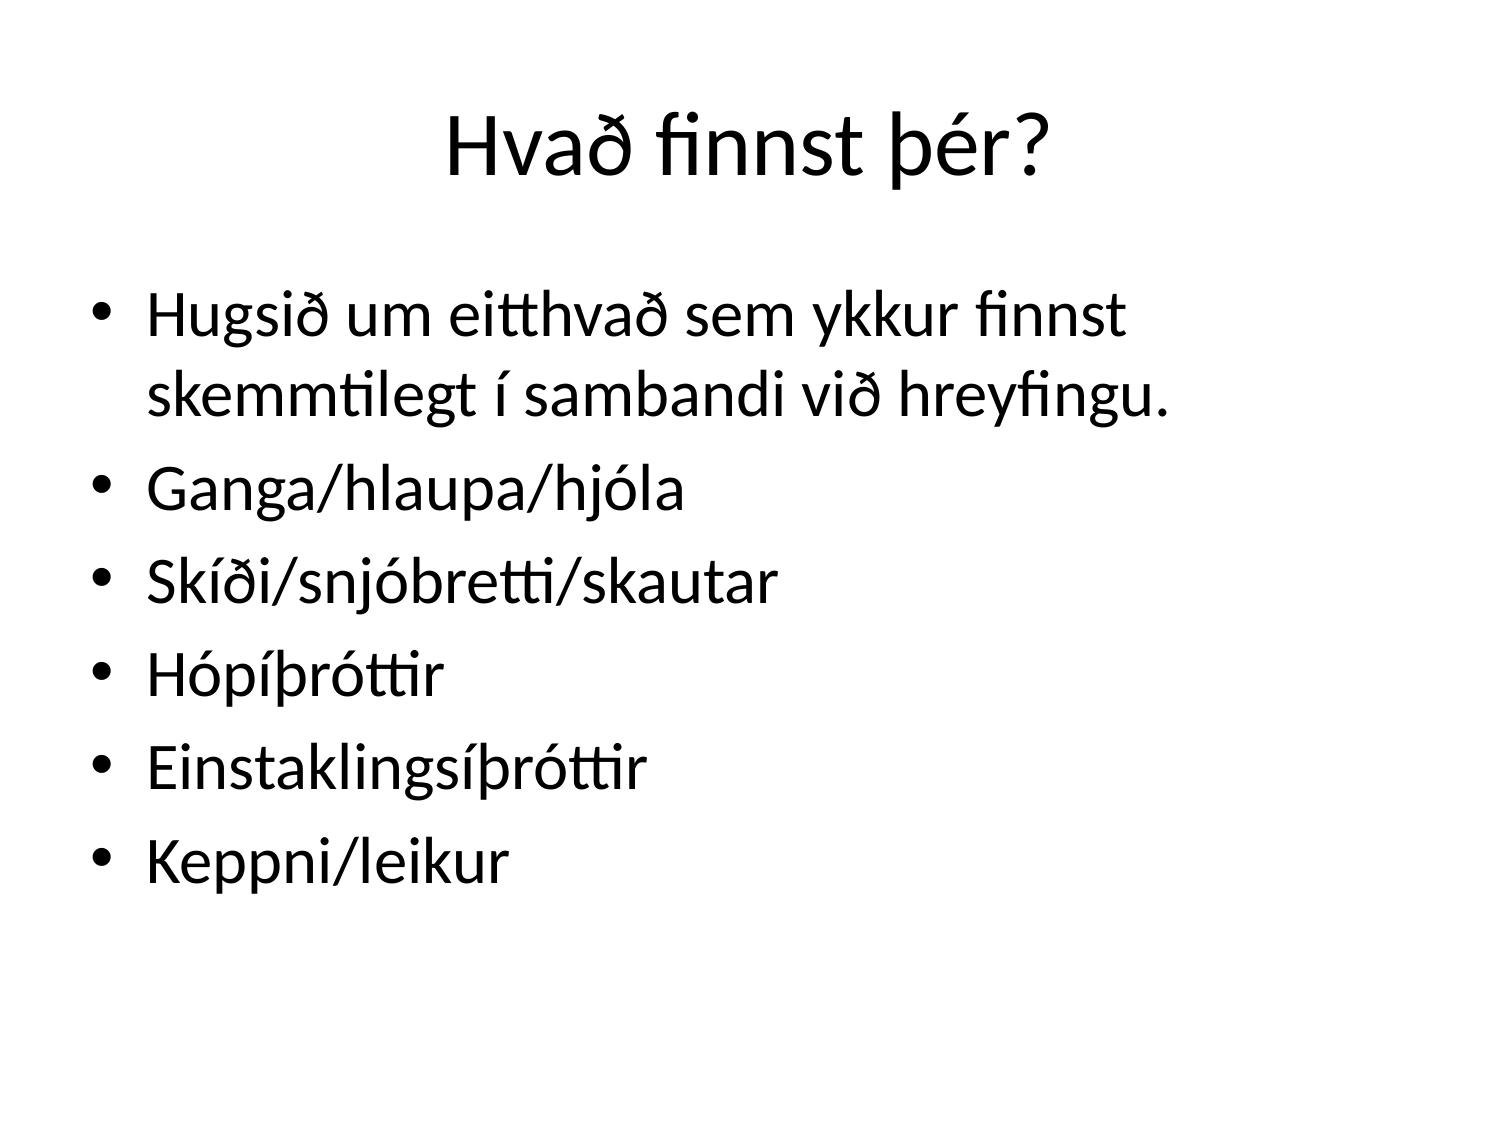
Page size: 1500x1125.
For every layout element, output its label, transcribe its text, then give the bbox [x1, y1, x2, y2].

list Hugsið um eitthvað sem ykkur finnst skemmtilegt í sambandi við hreyfingu. Ganga/hlaupa/hjóla Skíði/snjóbretti/skautar Hópíþróttir Einstaklingsíþróttir Keppni/leikur [75, 262, 1425, 1005]
title Hvað finnst þér? [75, 45, 1425, 233]
